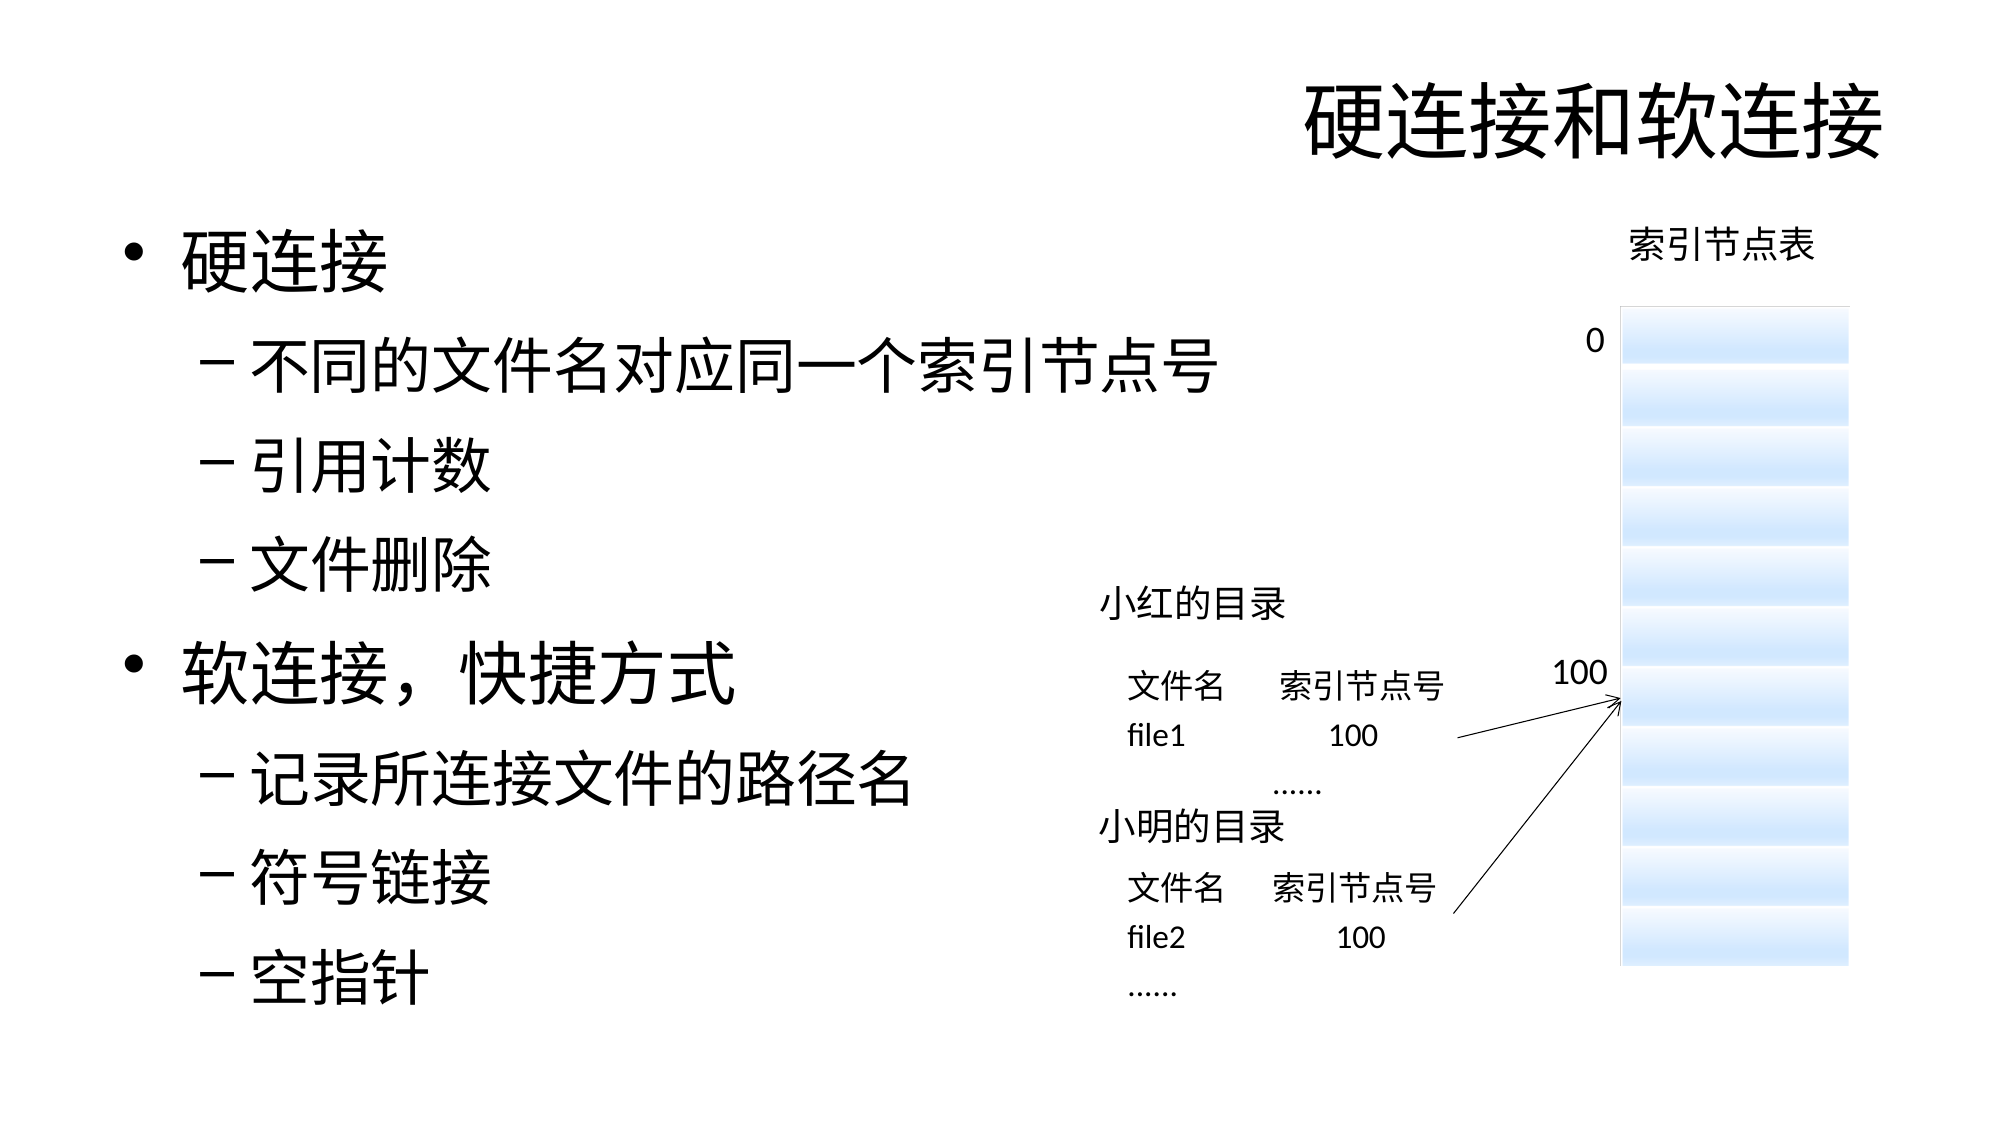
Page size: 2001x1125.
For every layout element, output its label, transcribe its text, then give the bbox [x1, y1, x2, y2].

title 硬连接和软连接 [99, 44, 1901, 195]
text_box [1084, 213, 1850, 971]
list 硬连接 不同的文件名对应同一个索引节点号 引用计数 文件删除 软连接，快捷方式 记录所连接文件的路径名 符号链接 空指针 [107, 193, 1901, 1022]
